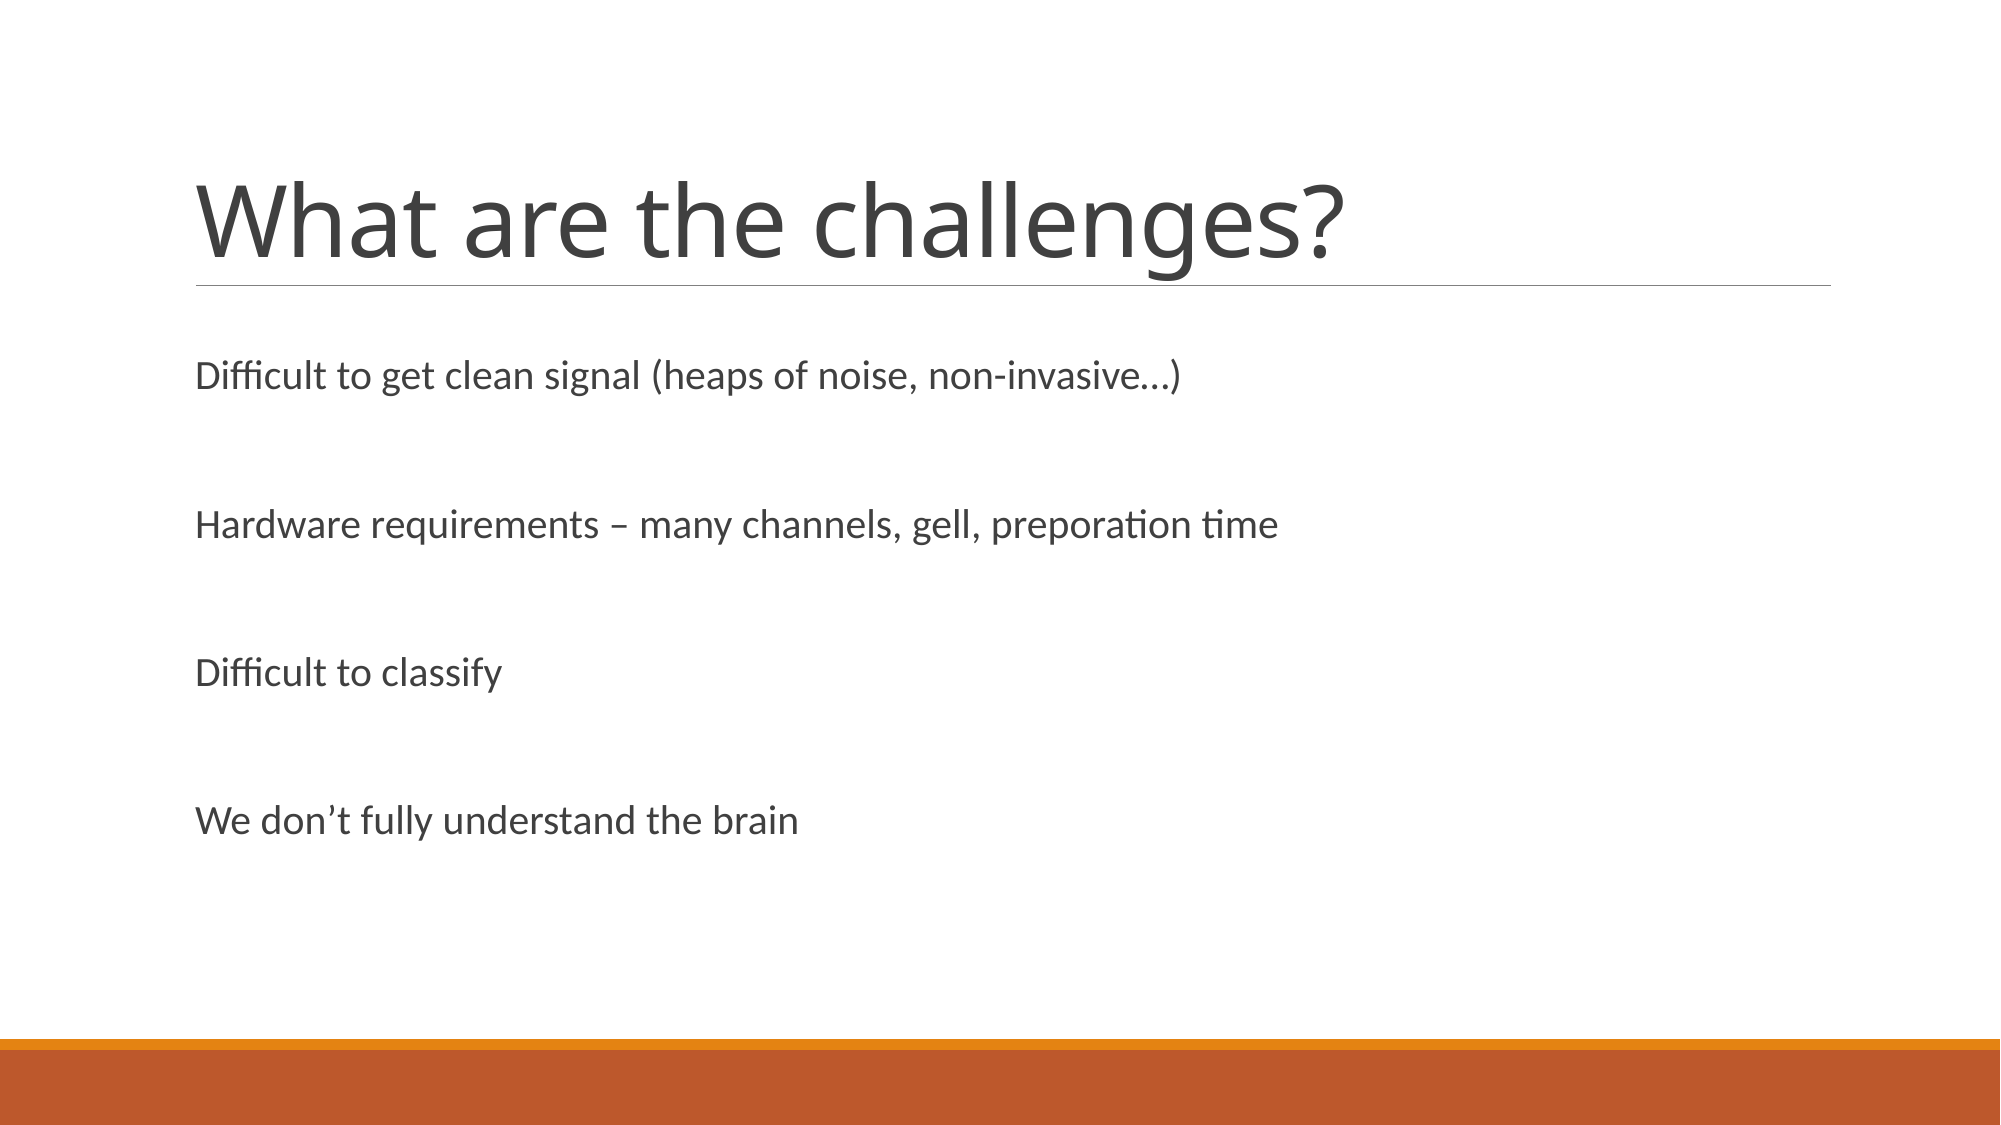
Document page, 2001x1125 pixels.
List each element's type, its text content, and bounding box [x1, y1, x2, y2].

list Difficult to get clean signal (heaps of noise, non-invasive…) Hardware requirements – many channels, gell, preporation time Difficult to classify We don’t fully understand the brain [180, 346, 1830, 1007]
title What are the challenges? [180, 47, 1830, 285]
